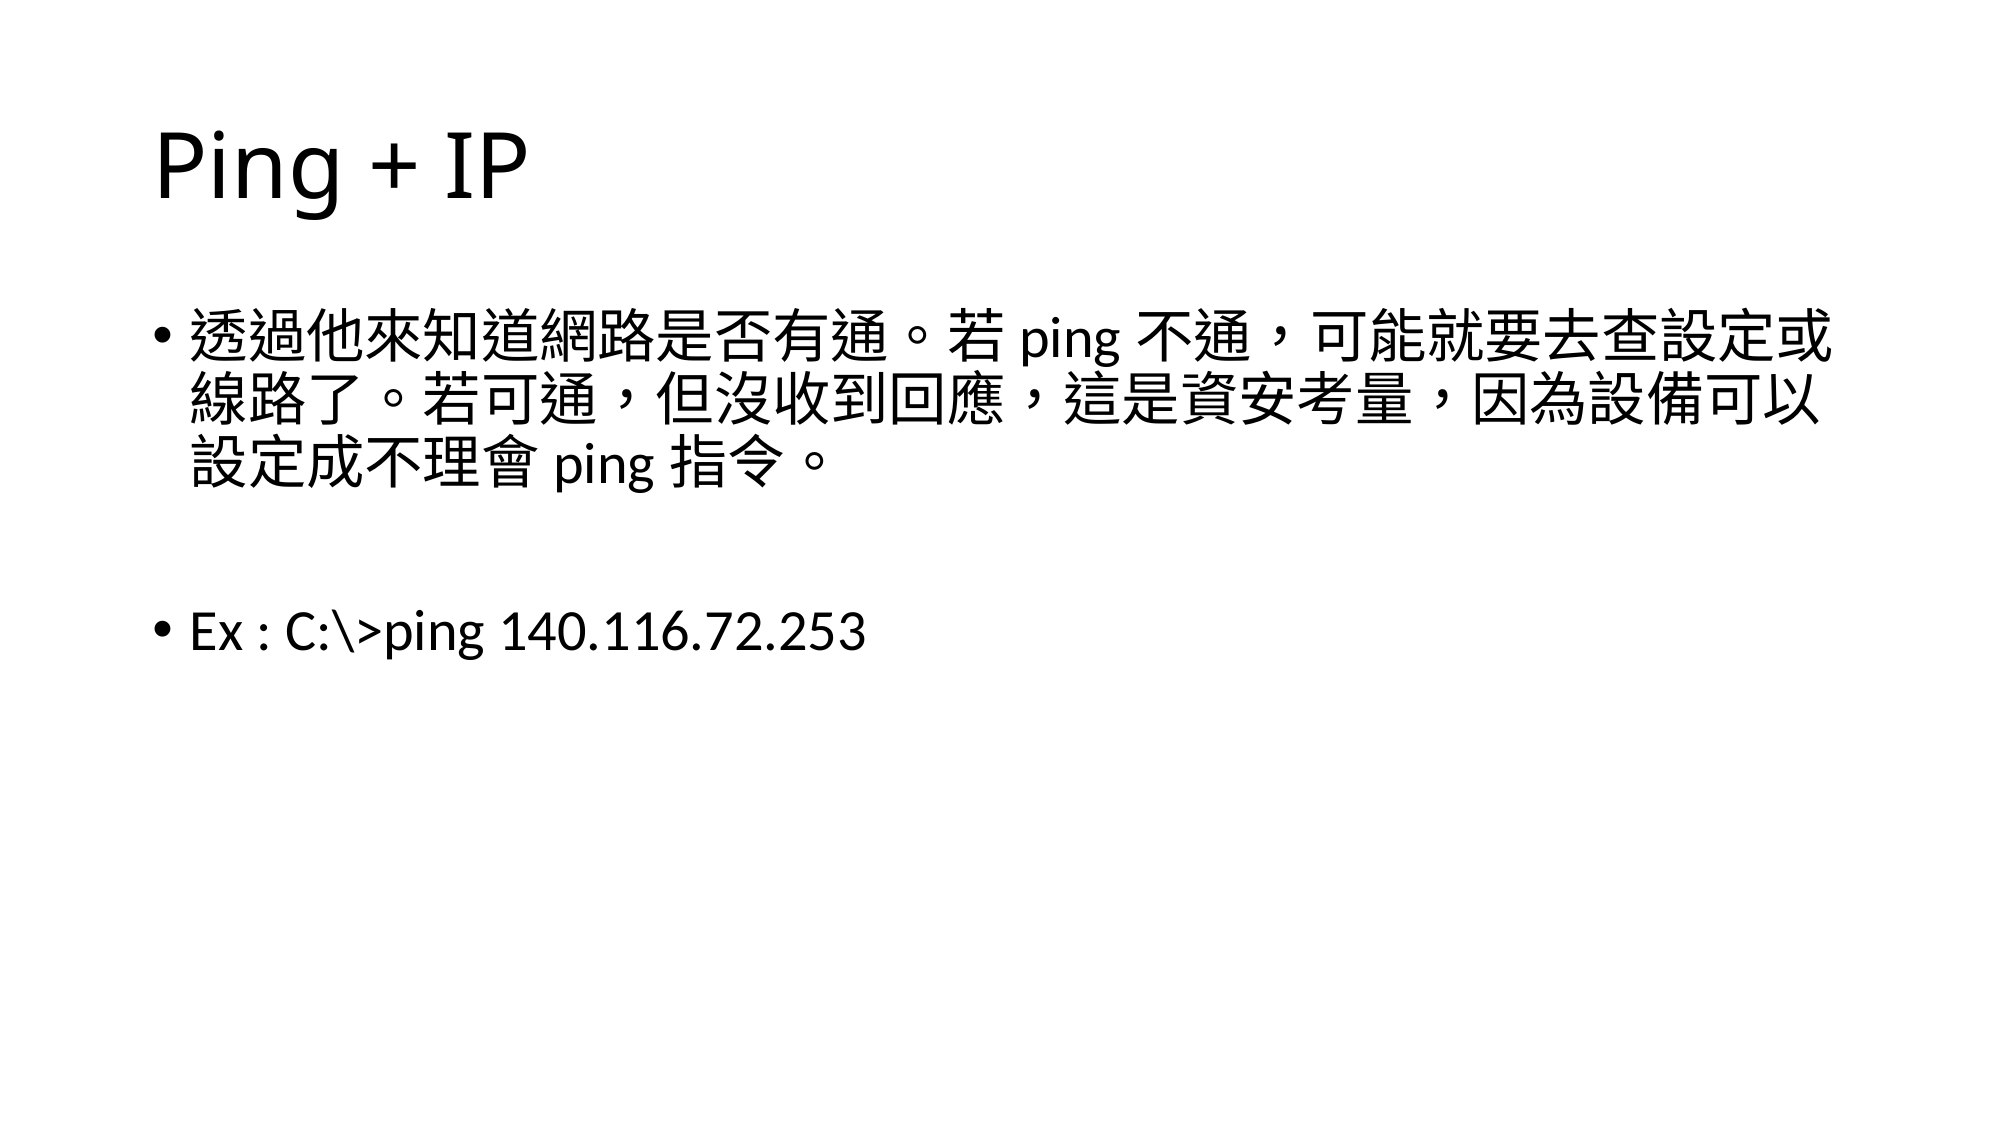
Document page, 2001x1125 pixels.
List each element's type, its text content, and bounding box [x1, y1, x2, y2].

title Ping + IP [137, 59, 1863, 278]
list 透過他來知道網路是否有通。若ping不通，可能就要去查設定或線路了。若可通，但沒收到回應，這是資安考量，因為設備可以設定成不理會ping指令。 Ex : C:\>ping 140.116.72.253 [137, 299, 1863, 1014]
